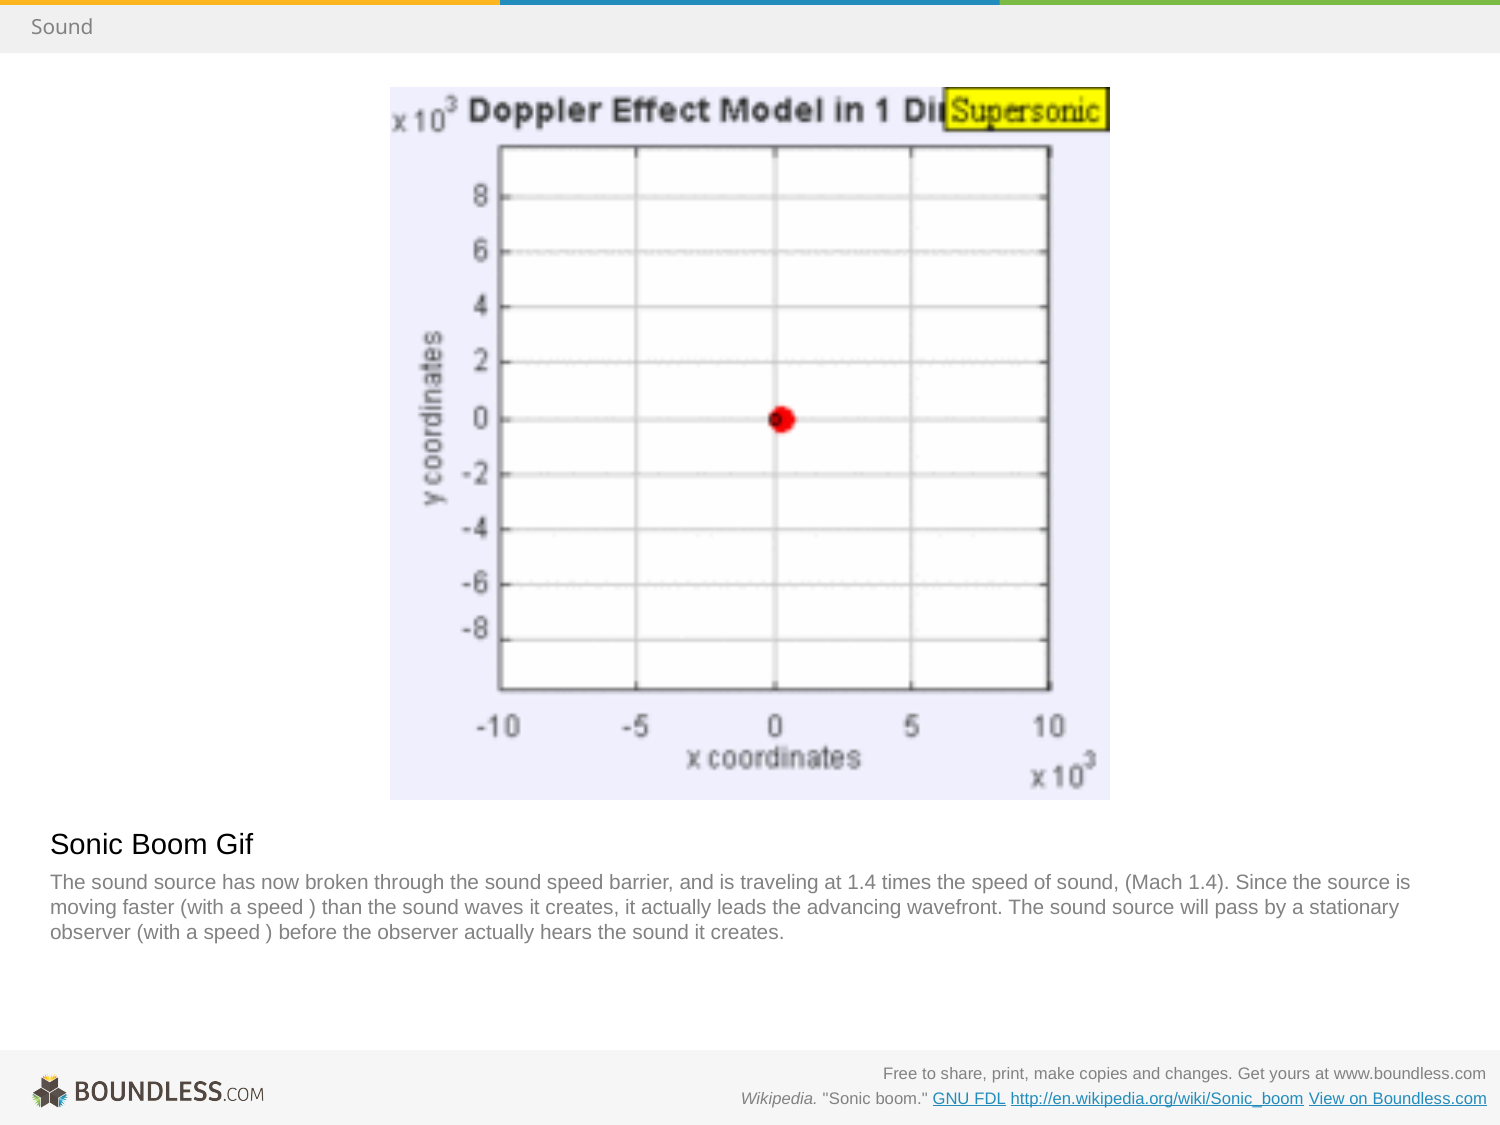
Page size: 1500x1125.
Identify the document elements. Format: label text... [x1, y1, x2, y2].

picture [390, 87, 1110, 801]
text_box Free to share, print, make copies and changes. Get yours at www.boundless.com [649, 1062, 1488, 1087]
list Sonic Boom Gif The sound source has now broken through the sound speed barrier, and is traveling at 1.4 times the speed of sound, (Mach 1.4). Since the source is moving faster (with a speed ) than the sound waves it creates, it actually leads the advancing wavefront. The sound source will pass by a stationary observer (with a speed ) before the observer actually hears the sound it creates. [50, 825, 1450, 1038]
text_box [0, 1050, 1500, 1125]
picture [30, 1072, 265, 1109]
text_box Wikipedia. "Sonic boom." GNU FDL http://en.wikipedia.org/wiki/Sonic_boom View on Boundless.com [274, 1087, 1488, 1125]
text_box Sound [31, 13, 1475, 38]
text_box [0, 2, 1500, 54]
